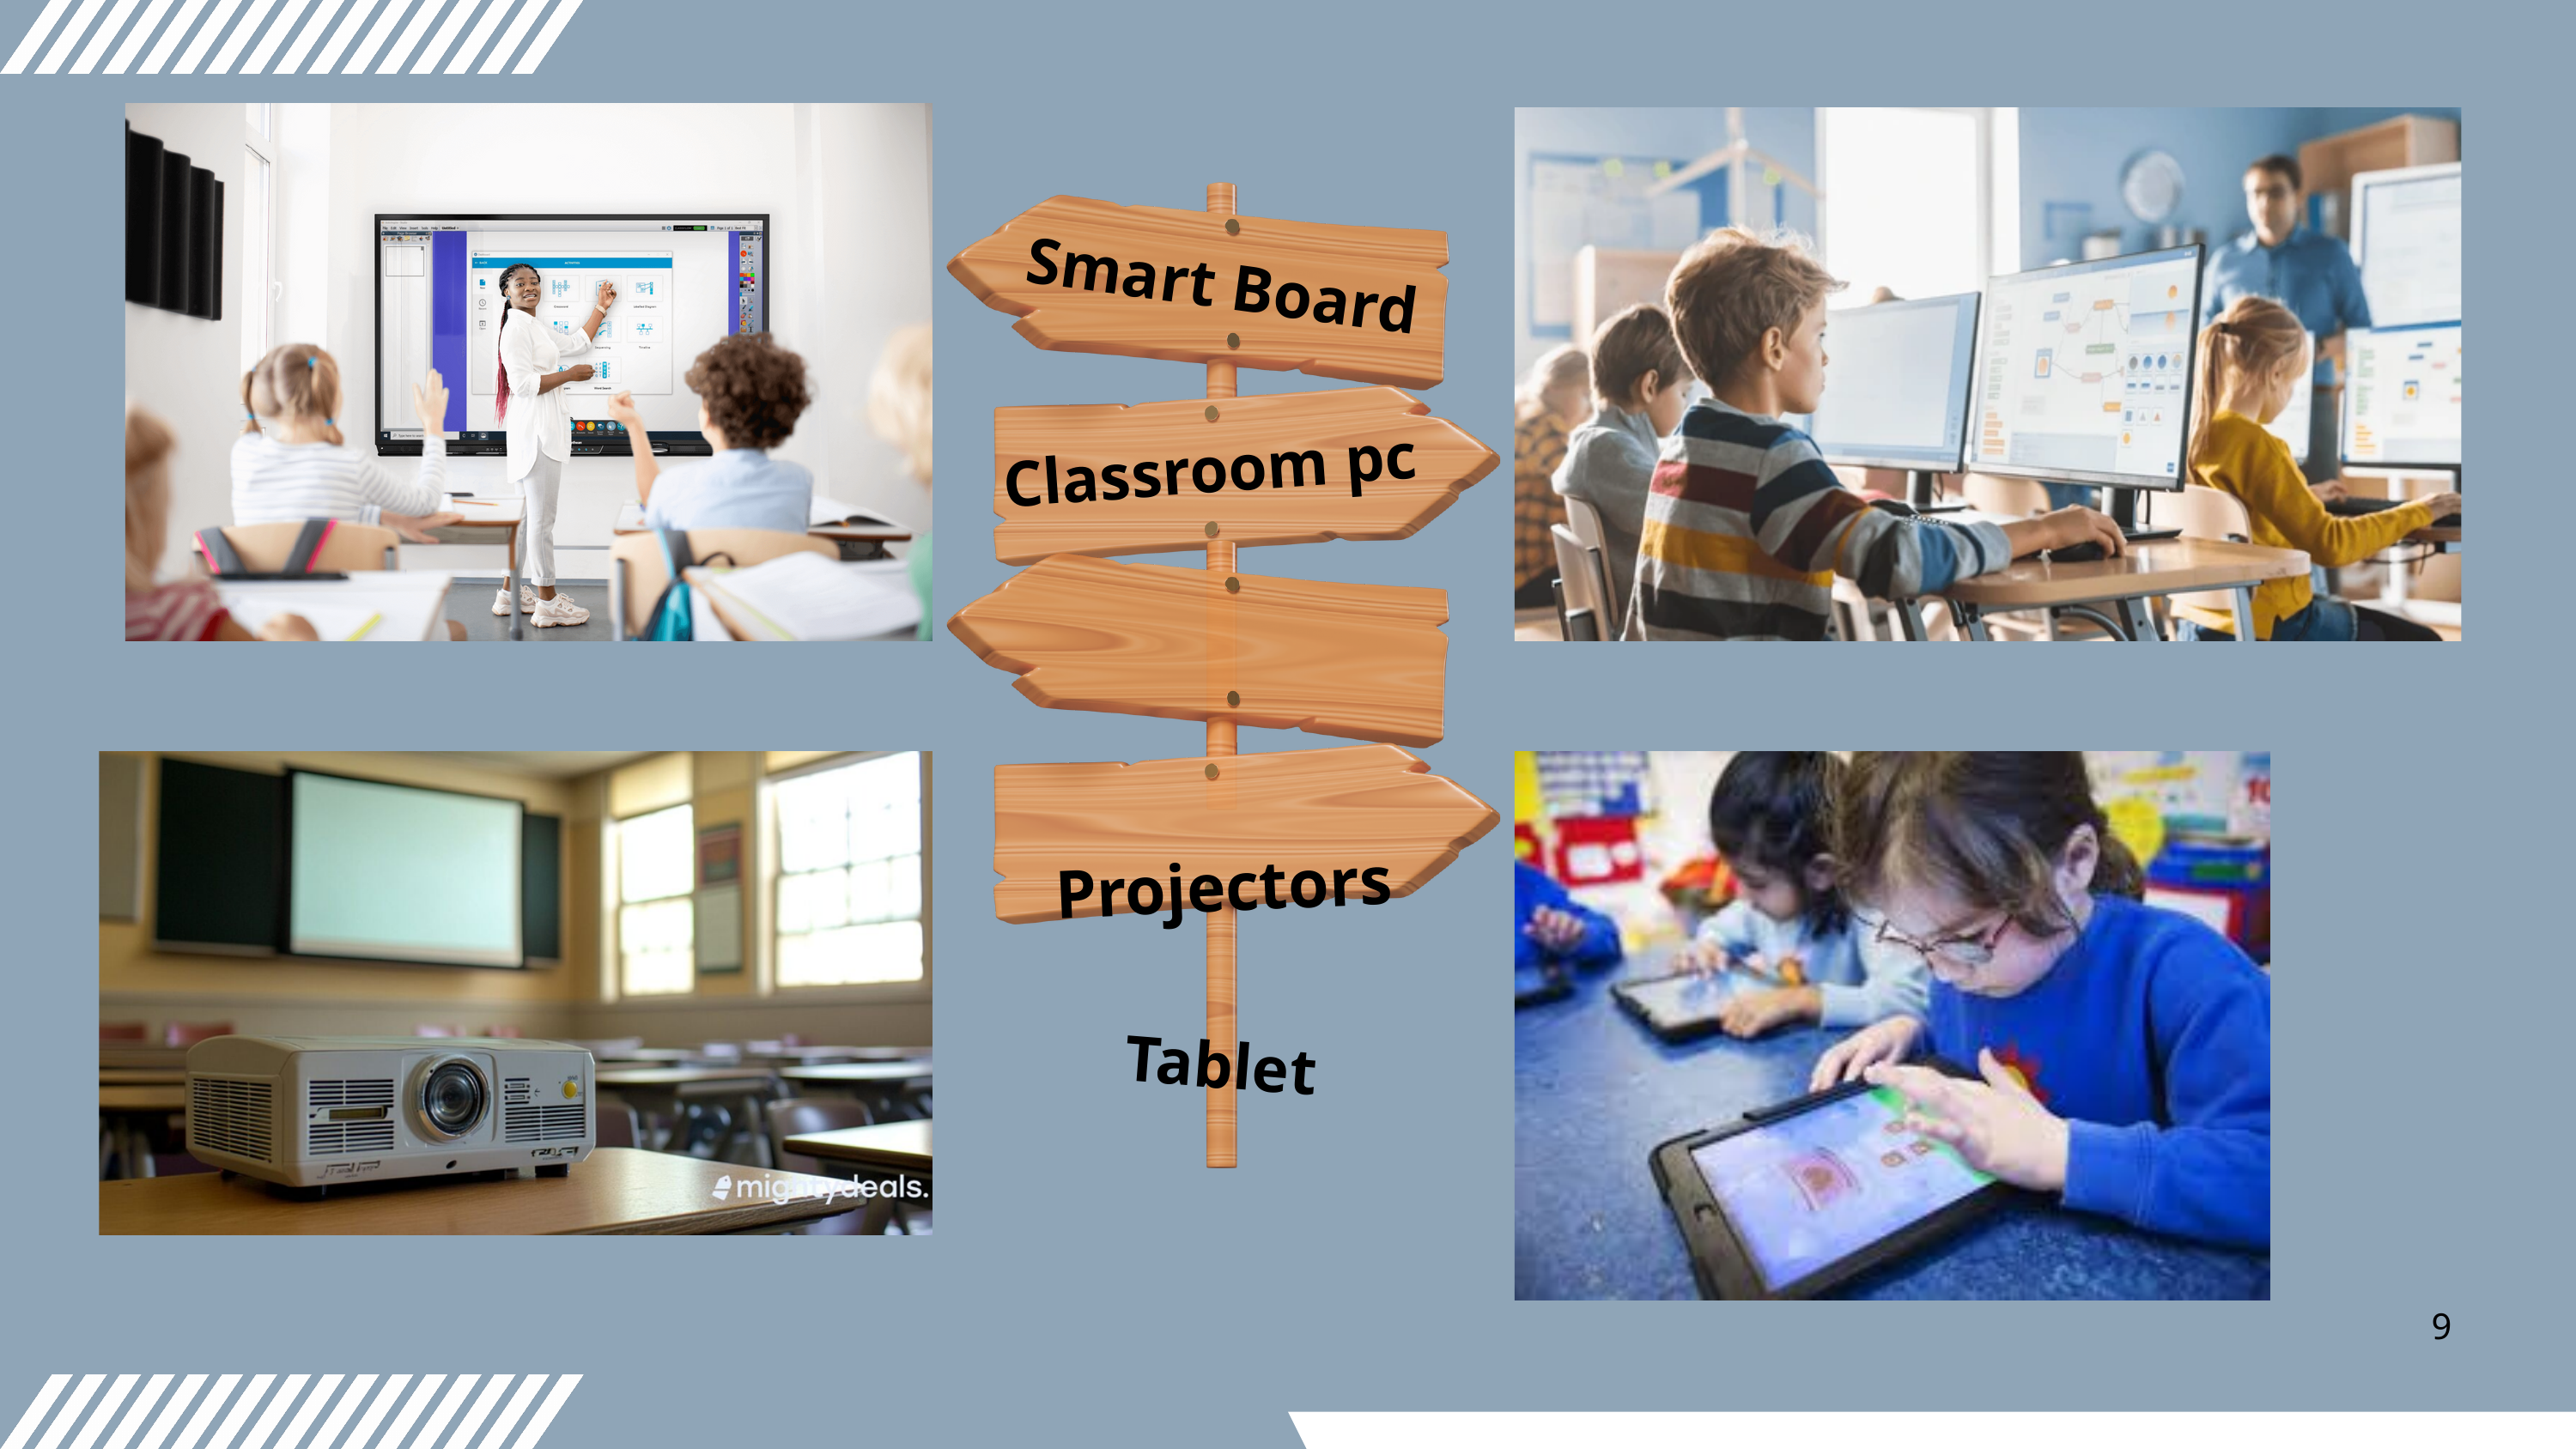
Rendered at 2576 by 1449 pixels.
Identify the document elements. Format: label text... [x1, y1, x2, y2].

text_box [0, 0, 584, 74]
text_box [946, 540, 1501, 1168]
text_box Smart Board [984, 201, 1464, 354]
text_box [125, 103, 933, 641]
text_box [1514, 751, 2270, 1300]
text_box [1287, 1411, 2576, 1449]
text_box Classroom pc [984, 401, 1436, 521]
text_box Tablet [1065, 1001, 1379, 1113]
text_box [1514, 107, 2462, 641]
text_box [946, 182, 1501, 540]
text_box Projectors [1040, 823, 1406, 933]
text_box 9 [2431, 1296, 2452, 1348]
text_box [99, 751, 933, 1235]
text_box [0, 1374, 584, 1449]
